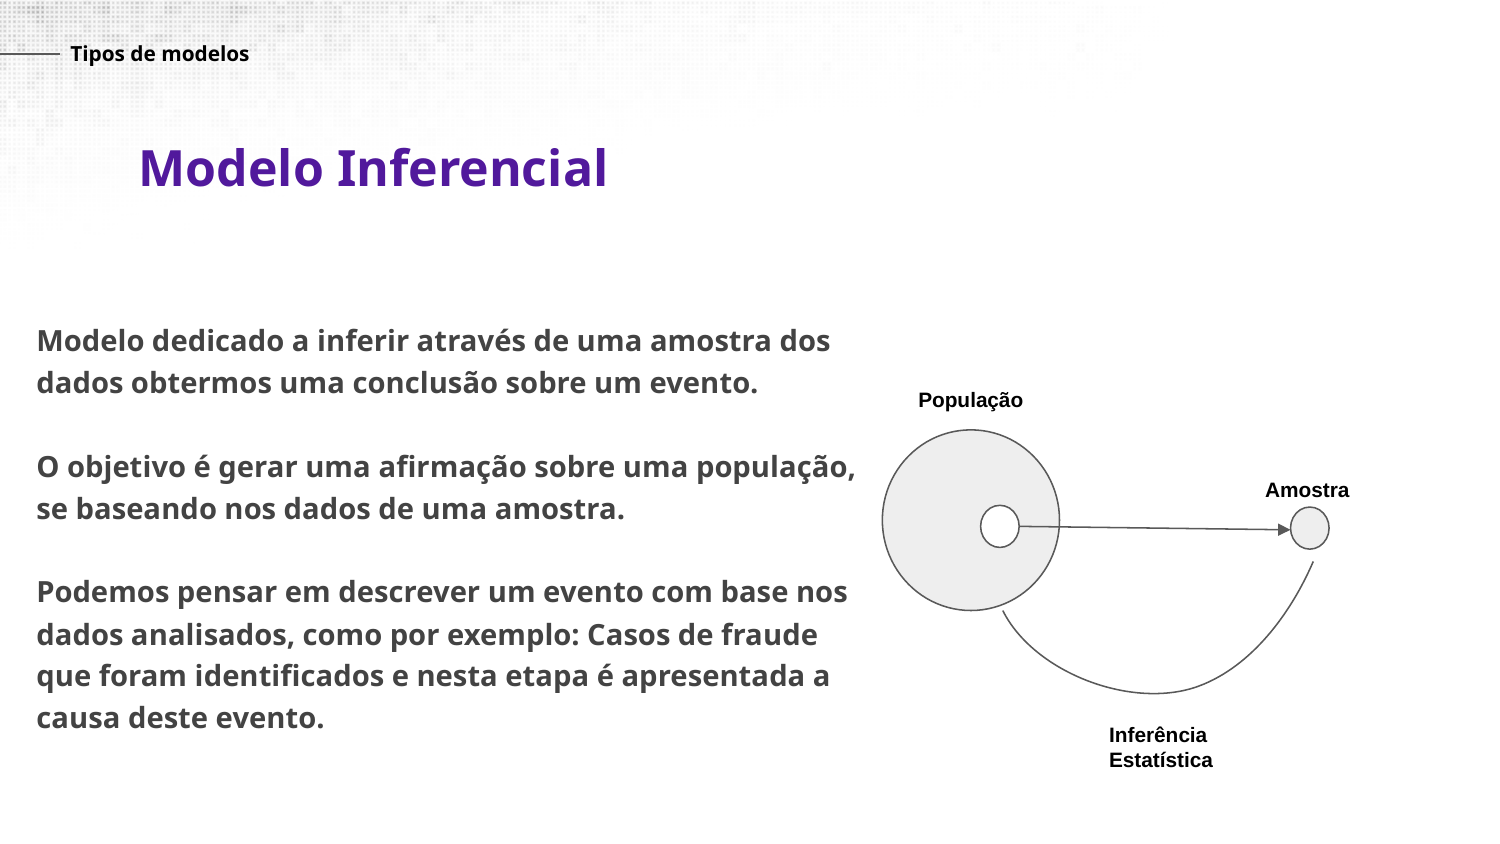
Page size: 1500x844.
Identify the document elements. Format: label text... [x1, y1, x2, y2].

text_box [1018, 526, 1291, 531]
text_box Amostra [1250, 463, 1386, 514]
text_box [1290, 514, 1330, 550]
text_box [882, 429, 1060, 611]
text_box Inferência Estatística [1094, 706, 1251, 787]
text_box [1002, 561, 1314, 694]
text_box [980, 505, 1020, 548]
text_box População [903, 374, 1060, 425]
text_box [0, 0, 1500, 251]
text_box Modelo dedicado a inferir através de uma amostra dos dados obtermos uma conclusão sobre um evento. O objetivo é gerar uma afirmação sobre uma população, se baseando nos dados de uma amostra. Podemos pensar em descrever um evento com base nos dados analisados, como por exemplo: Casos de fraude que foram identificados e nesta etapa é apresentada a causa deste evento. [33, 312, 878, 831]
